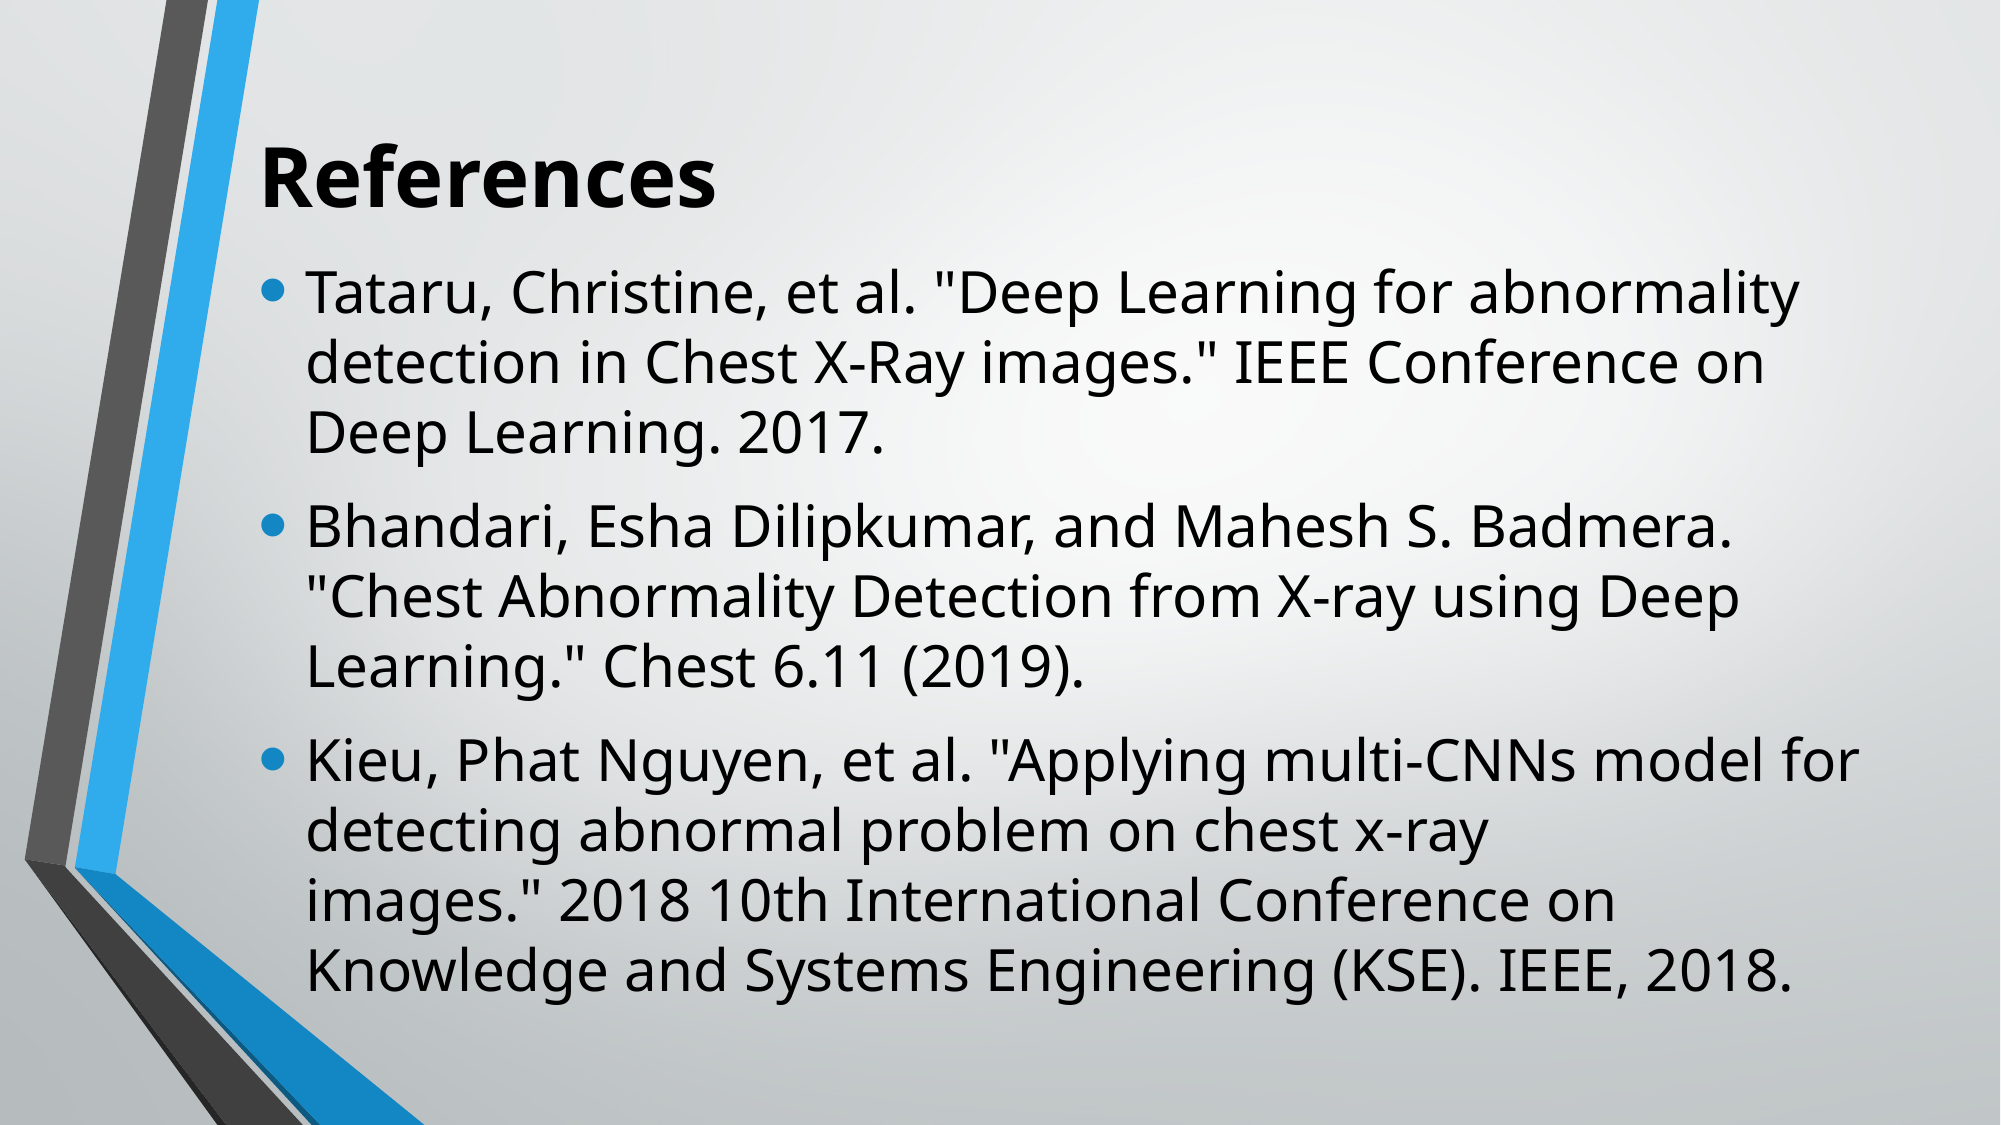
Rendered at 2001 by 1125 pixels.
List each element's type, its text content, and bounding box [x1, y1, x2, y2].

title References [243, 89, 1887, 260]
list Tataru, Christine, et al. "Deep Learning for abnormality detection in Chest X-Ray images." IEEE Conference on Deep Learning. 2017. Bhandari, Esha Dilipkumar, and Mahesh S. Badmera. "Chest Abnormality Detection from X-ray using Deep Learning." Chest 6.11 (2019). Kieu, Phat Nguyen, et al. "Applying multi-CNNs model for detecting abnormal problem on chest x-ray images." 2018 10th International Conference on Knowledge and Systems Engineering (KSE). IEEE, 2018. [243, 307, 1887, 950]
